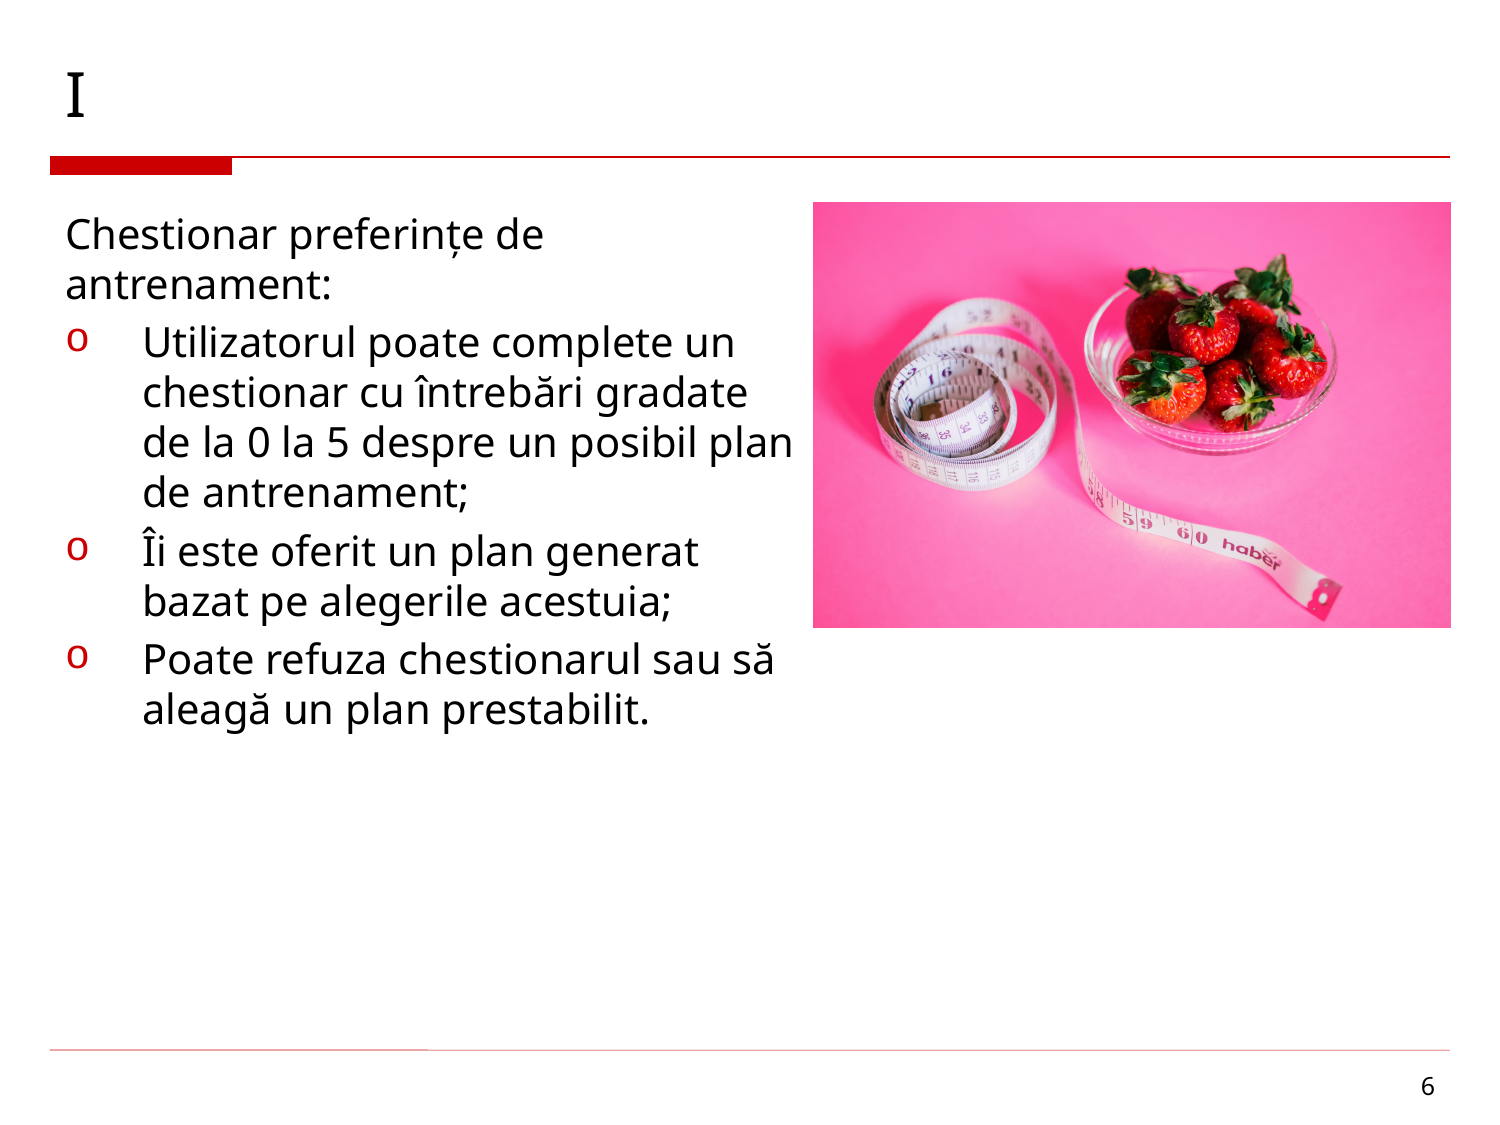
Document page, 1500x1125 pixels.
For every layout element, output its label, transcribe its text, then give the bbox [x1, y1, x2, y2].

title I [50, 37, 1450, 138]
list Chestionar preferințe de antrenament: Utilizatorul poate complete un chestionar cu întrebări gradate de la 0 la 5 despre un posibil plan de antrenament; Îi este oferit un plan generat bazat pe alegerile acestuia; Poate refuza chestionarul sau să aleagă un plan prestabilit. [50, 200, 814, 1038]
picture [813, 202, 1452, 629]
slide_number 6 [1374, 1062, 1450, 1113]
